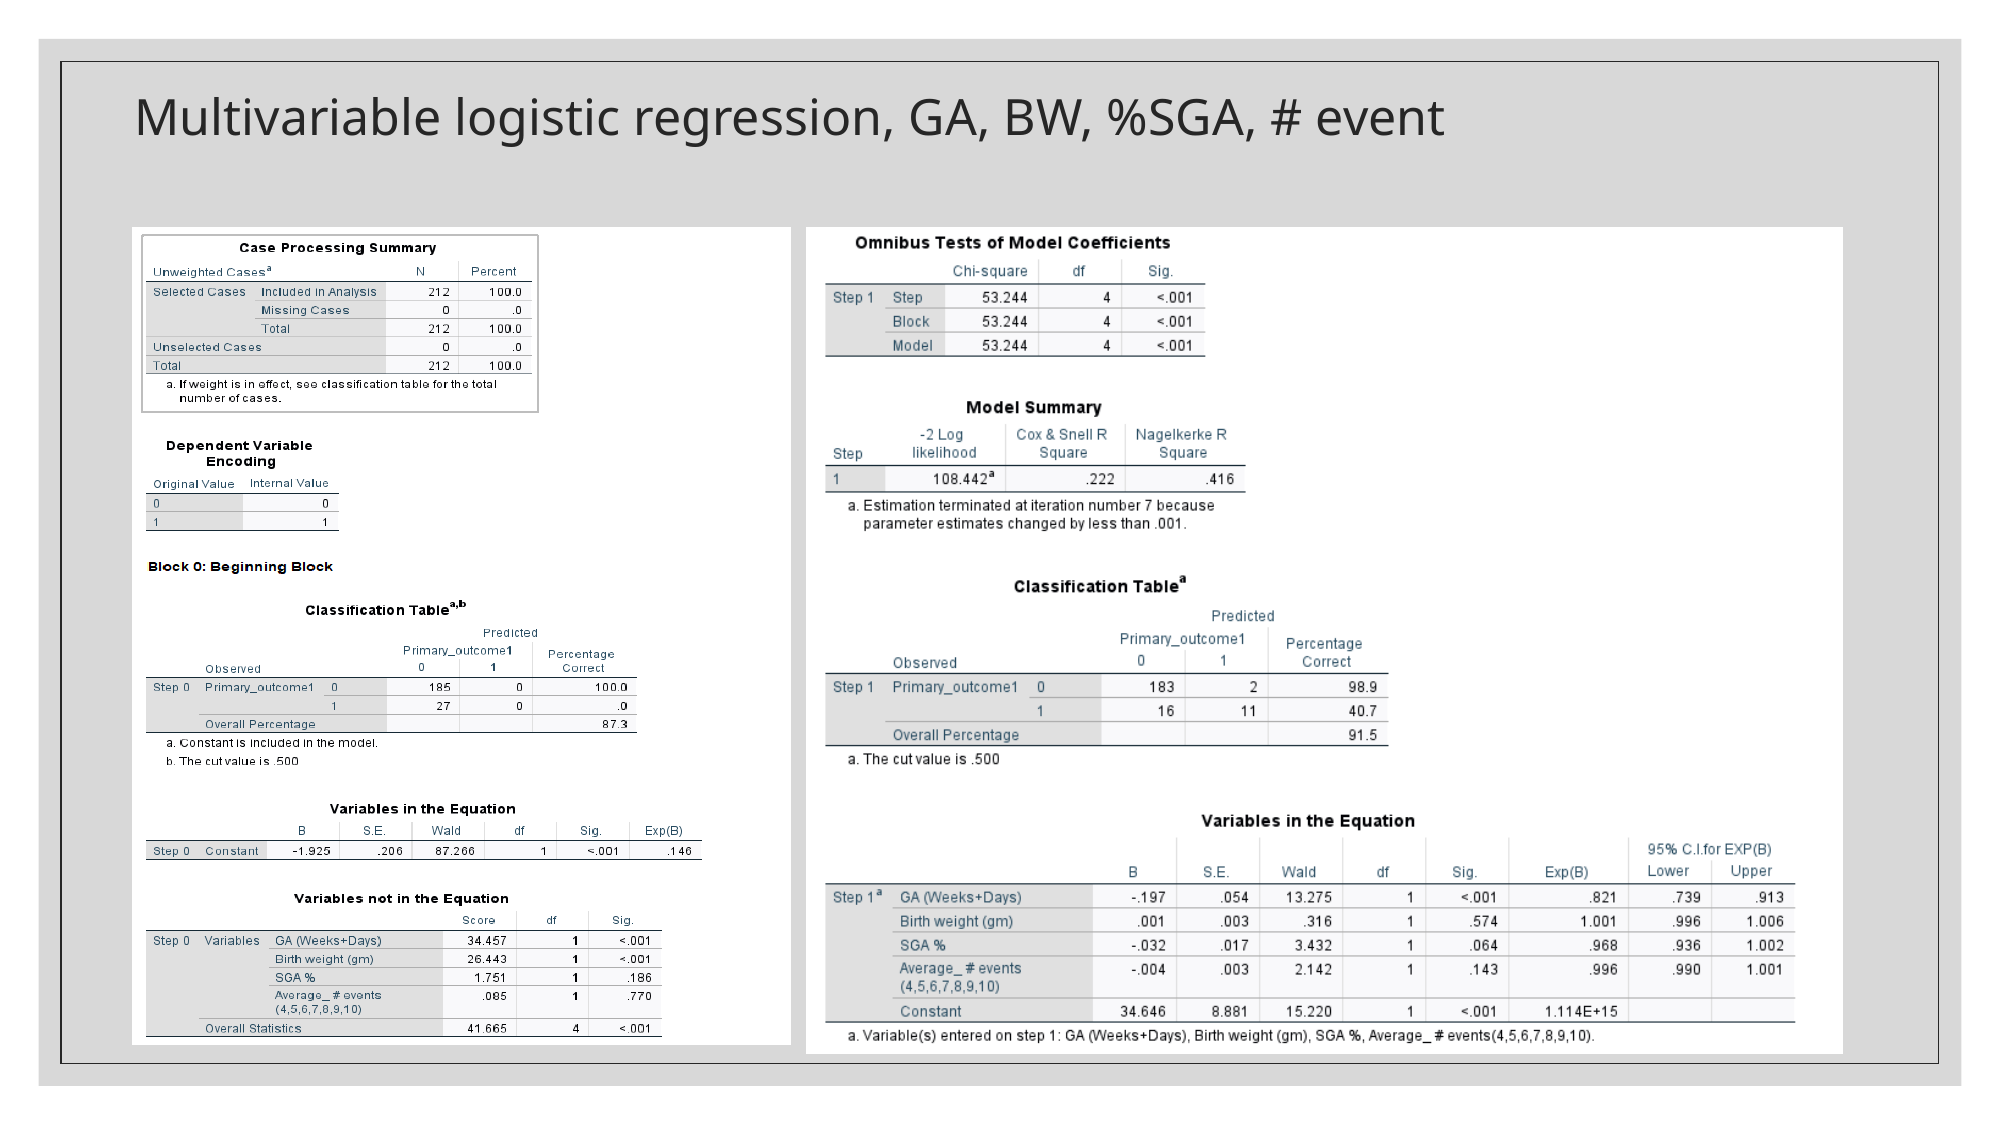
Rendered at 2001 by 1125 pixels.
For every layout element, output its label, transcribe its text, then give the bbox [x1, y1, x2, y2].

text_box Multivariable logistic regression, GA, BW, %SGA, # event [119, 108, 1770, 221]
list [132, 227, 791, 1045]
picture [806, 227, 1843, 1054]
